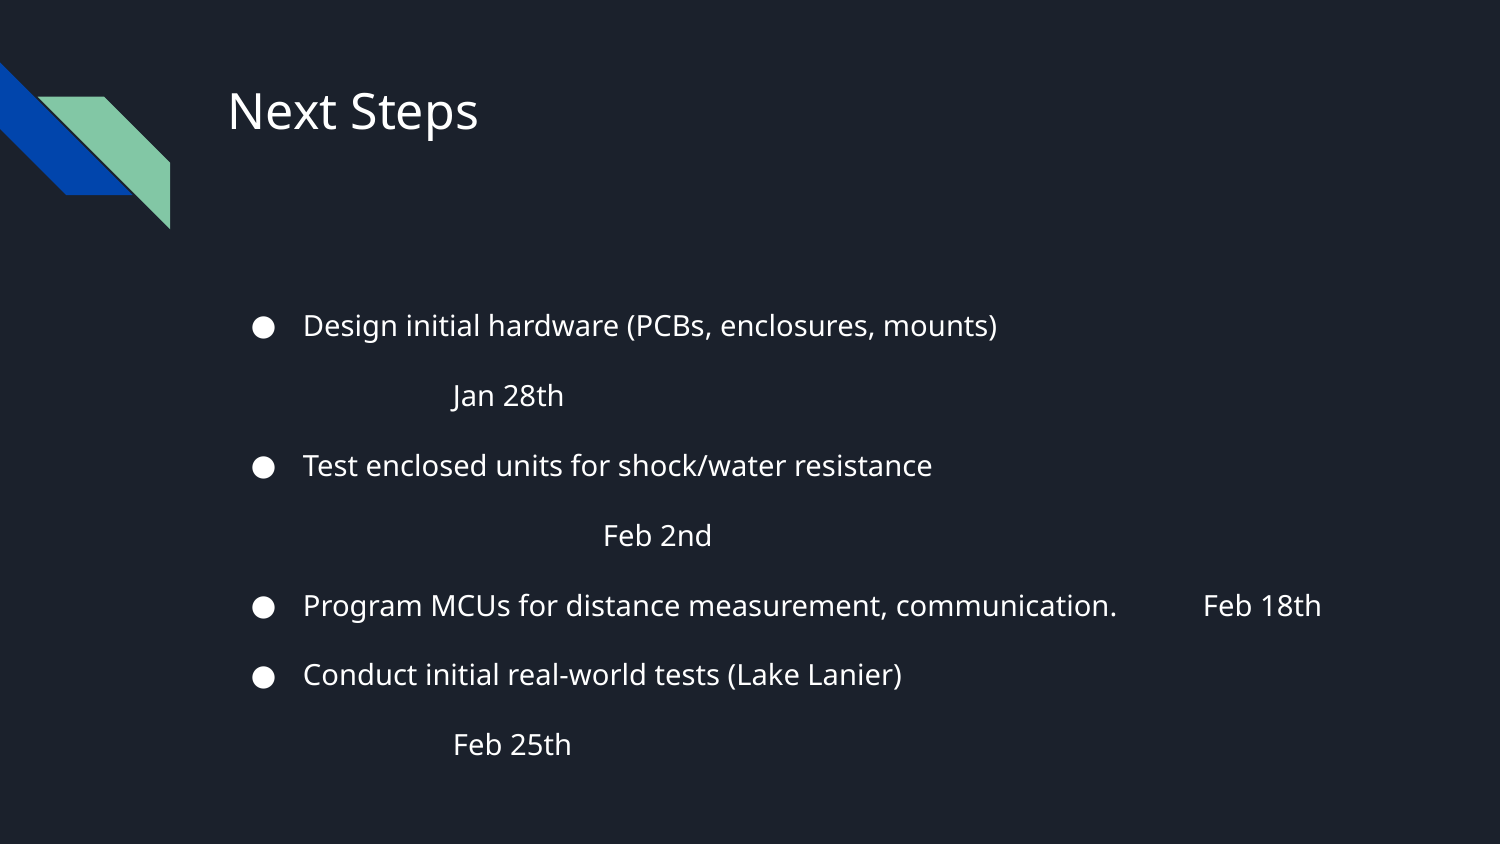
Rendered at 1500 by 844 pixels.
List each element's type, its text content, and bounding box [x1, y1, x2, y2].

title Next Steps [212, 64, 1368, 215]
list Design initial hardware (PCBs, enclosures, mounts) Jan 28th Test enclosed units for shock/water resistance Feb 2nd Program MCUs for distance measurement, communication. Feb 18th Conduct initial real-world tests (Lake Lanier) Feb 25th [212, 257, 1368, 735]
